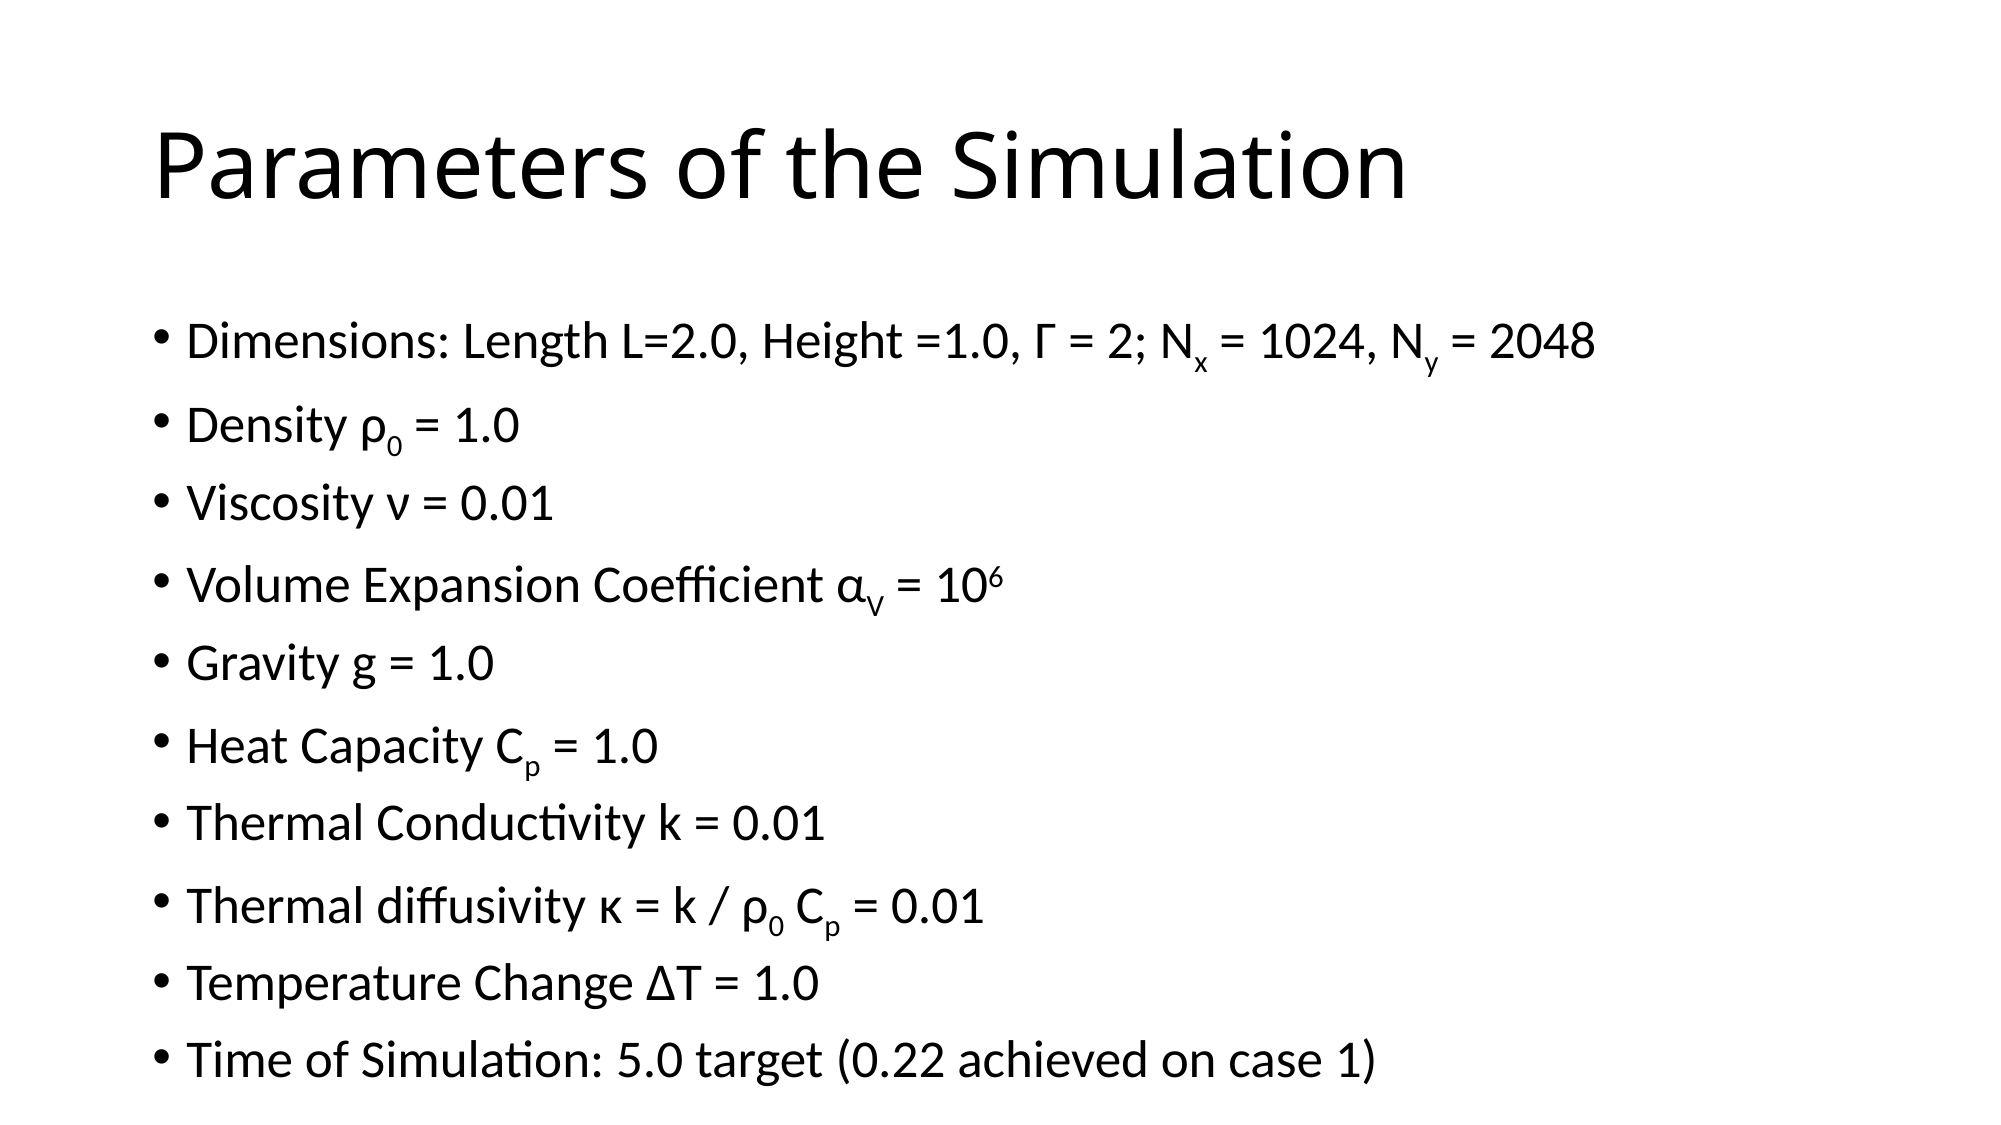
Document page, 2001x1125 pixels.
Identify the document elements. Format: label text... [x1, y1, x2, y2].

title Parameters of the Simulation [137, 59, 1863, 278]
list Dimensions: Length L=2.0, Height =1.0, Γ = 2; Nx = 1024, Ny = 2048 Density ρ0 = 1.0 Viscosity ν = 0.01 Volume Expansion Coefficient αV = 106 Gravity g = 1.0 Heat Capacity Cp = 1.0 Thermal Conductivity k = 0.01 Thermal diffusivity κ = k / ρ0 Cp = 0.01 Temperature Change ΔT = 1.0 Time of Simulation: 5.0 target (0.22 achieved on case 1) [137, 299, 1863, 1103]
